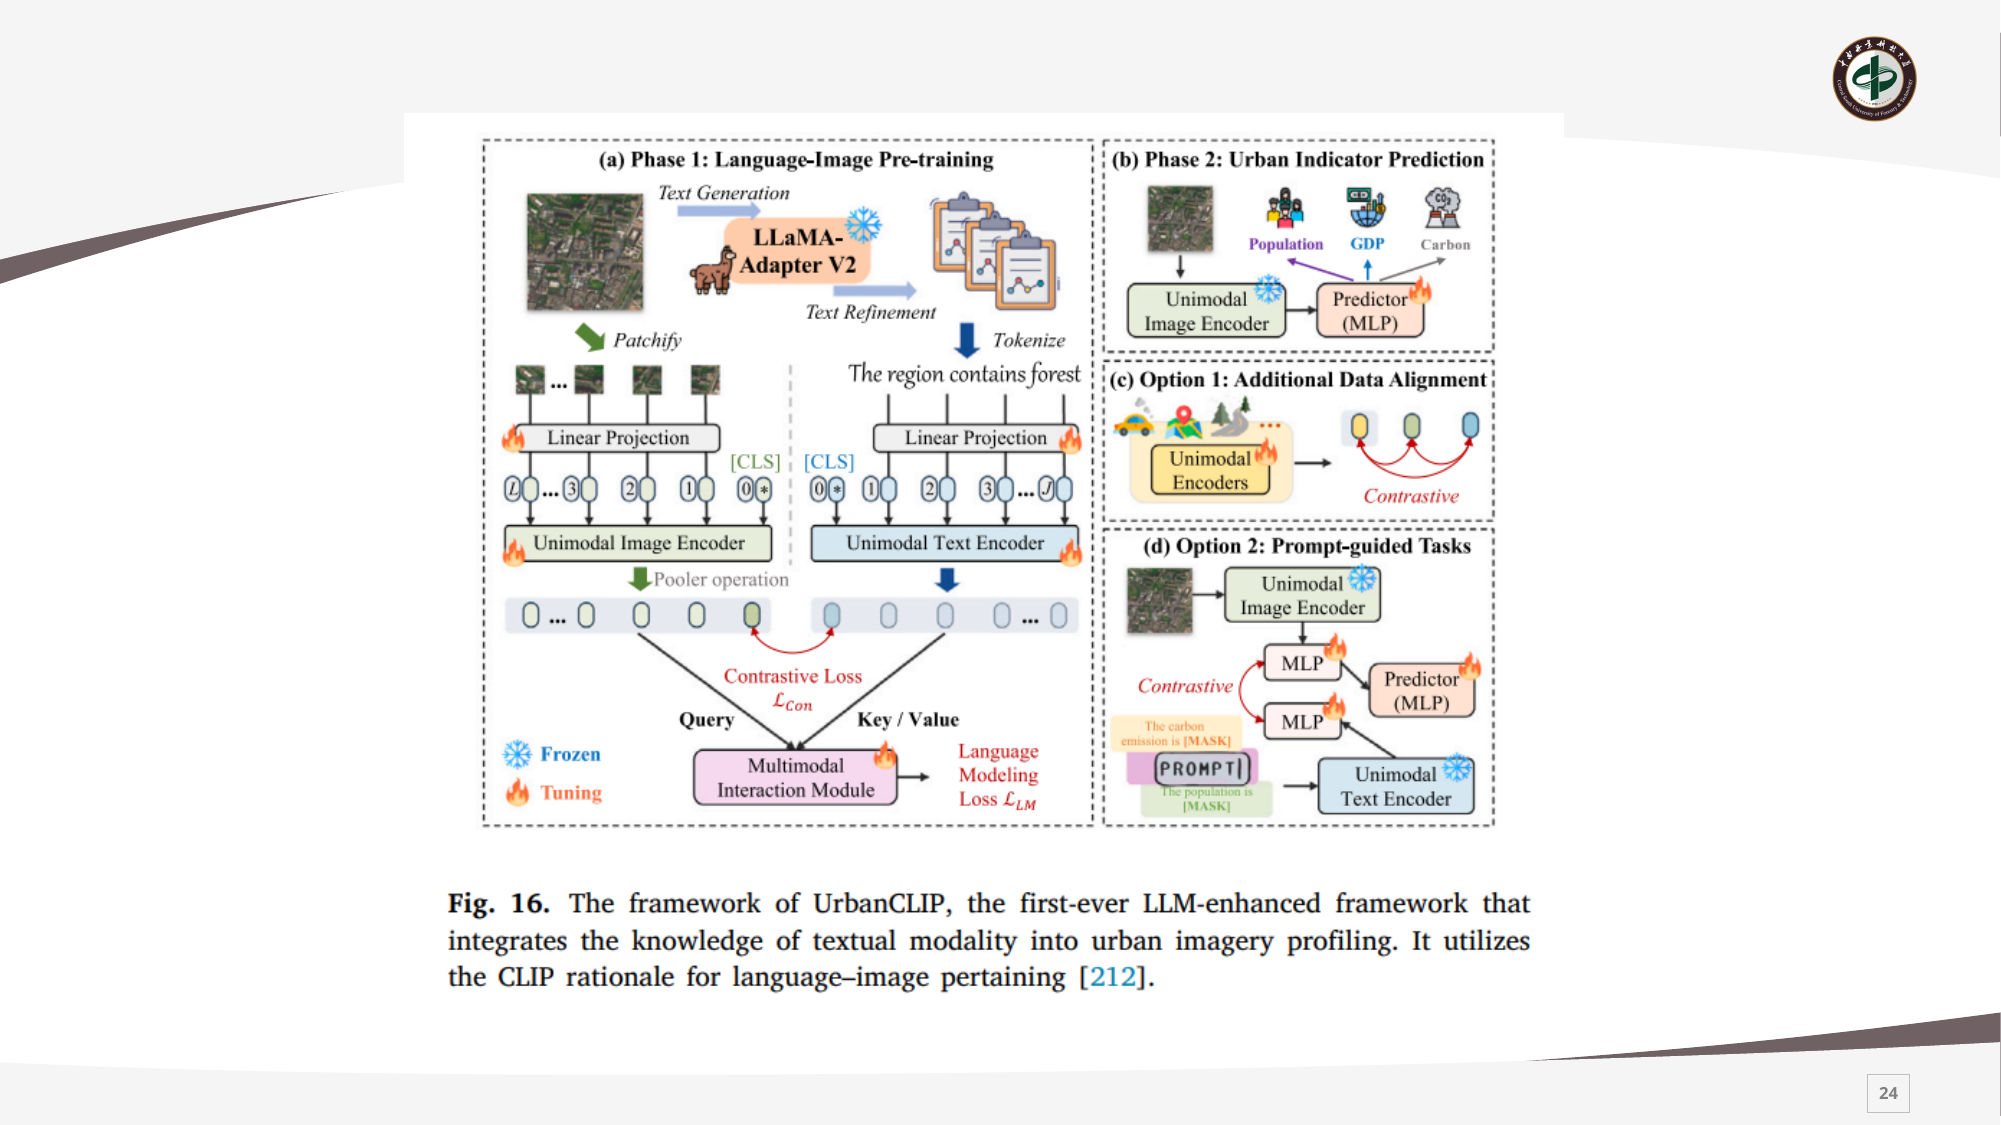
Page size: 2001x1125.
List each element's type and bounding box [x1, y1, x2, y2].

picture [404, 113, 1564, 1012]
picture [1831, 35, 1918, 123]
